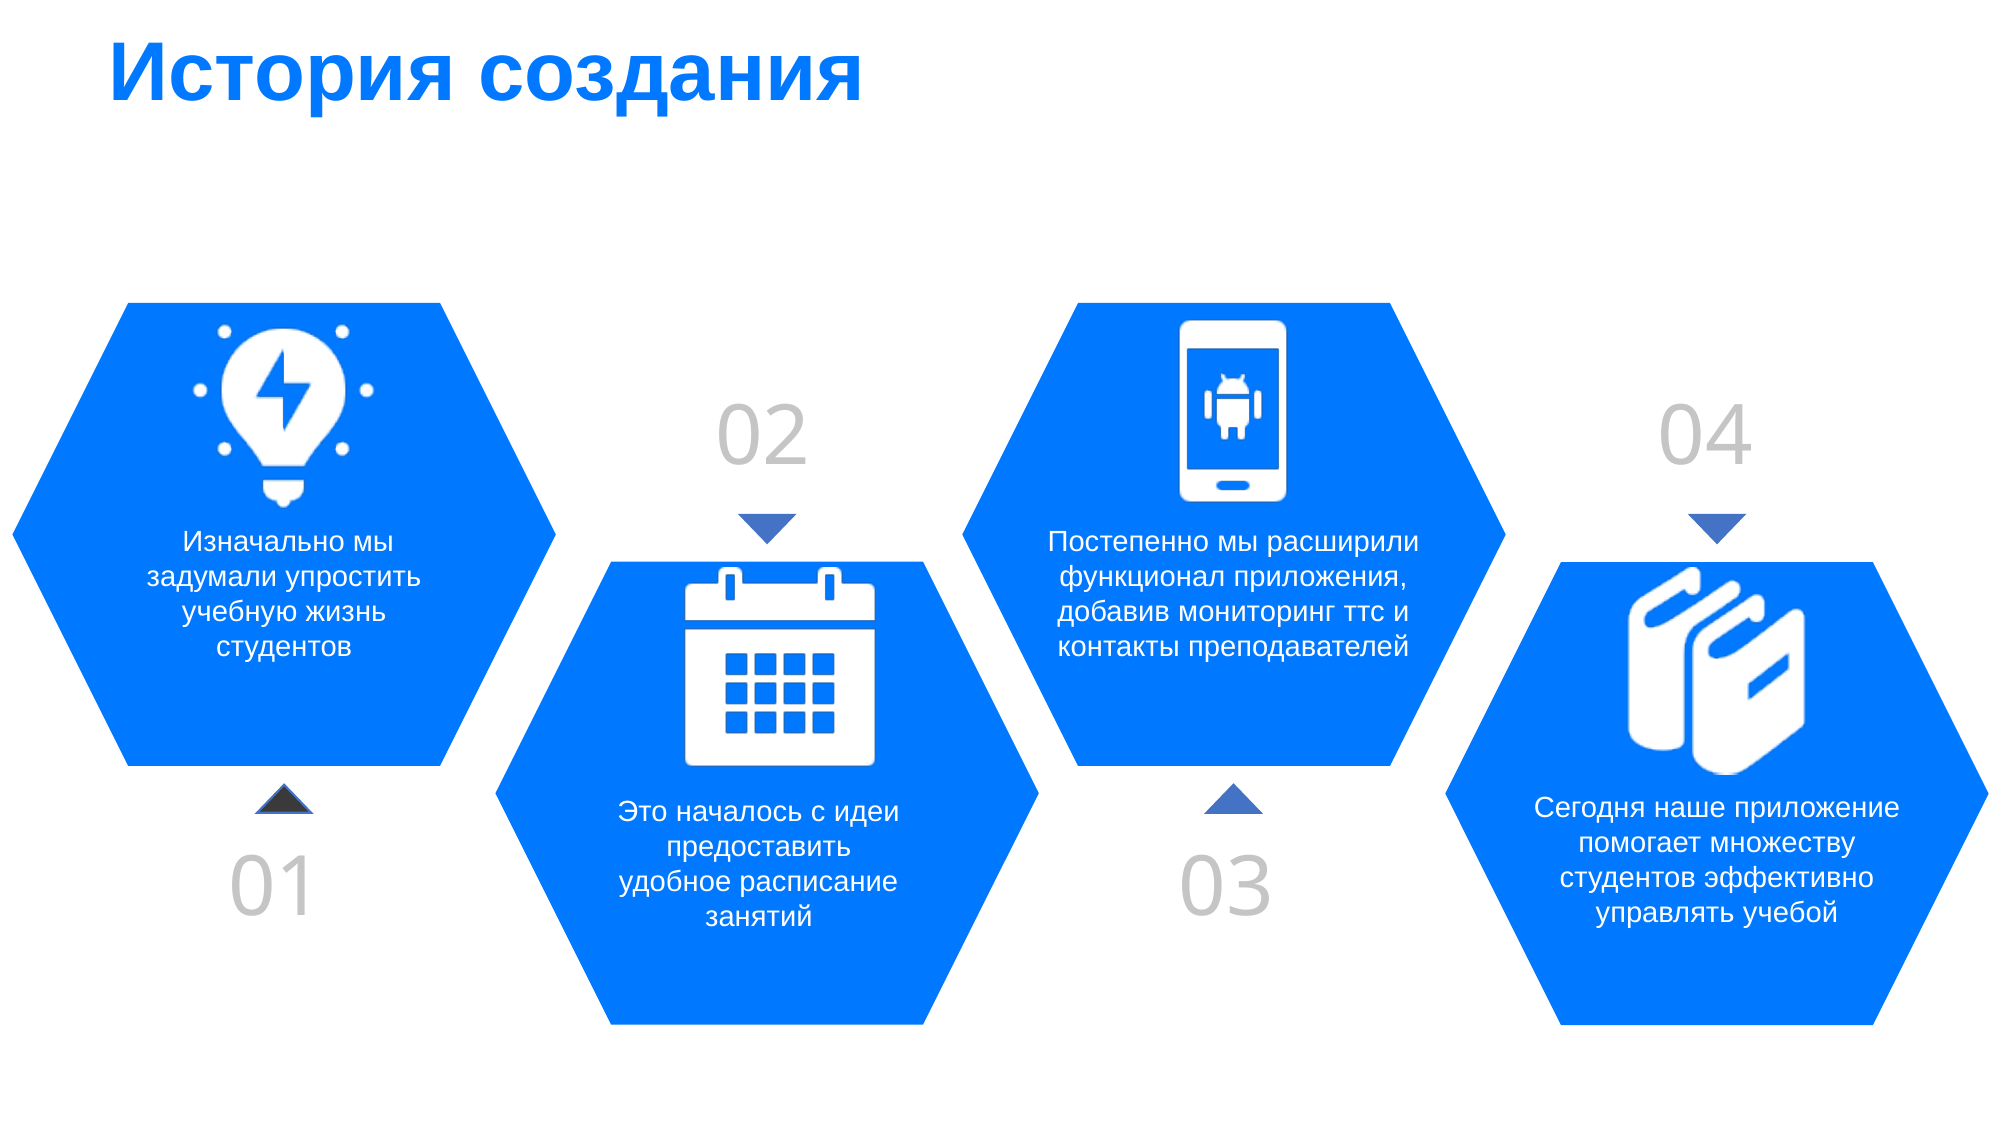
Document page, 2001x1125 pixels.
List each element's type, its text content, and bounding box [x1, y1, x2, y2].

text_box [1526, 936, 1907, 1016]
text_box Постепенно мы расширили функционал приложения, добавив мониторинг ттс и контакты преподавателей [1006, 514, 1461, 670]
text_box Сегодня наше приложение помогает множеству студентов эффективно управлять учебой [1492, 780, 1942, 936]
text_box [972, 312, 1130, 601]
text_box 01 [213, 825, 355, 940]
text_box [254, 783, 314, 814]
text_box [1455, 571, 1979, 867]
text_box Это началось с идеи предоставить удобное расписание занятий [594, 784, 924, 940]
text_box [505, 571, 1029, 1016]
text_box [1687, 513, 1747, 545]
text_box [1040, 670, 1428, 757]
text_box [737, 513, 797, 545]
picture [180, 308, 388, 515]
picture [677, 567, 884, 775]
picture [1130, 308, 1337, 515]
text_box 02 [700, 373, 861, 489]
text_box [1337, 312, 1496, 603]
text_box 04 [1642, 373, 1940, 489]
text_box [22, 312, 546, 757]
text_box [1204, 783, 1263, 814]
text_box 03 [1164, 824, 1461, 940]
text_box История создания [93, 9, 927, 125]
picture [1613, 567, 1821, 775]
text_box Изначально мы задумали упростить учебную жизнь студентов [122, 514, 446, 670]
